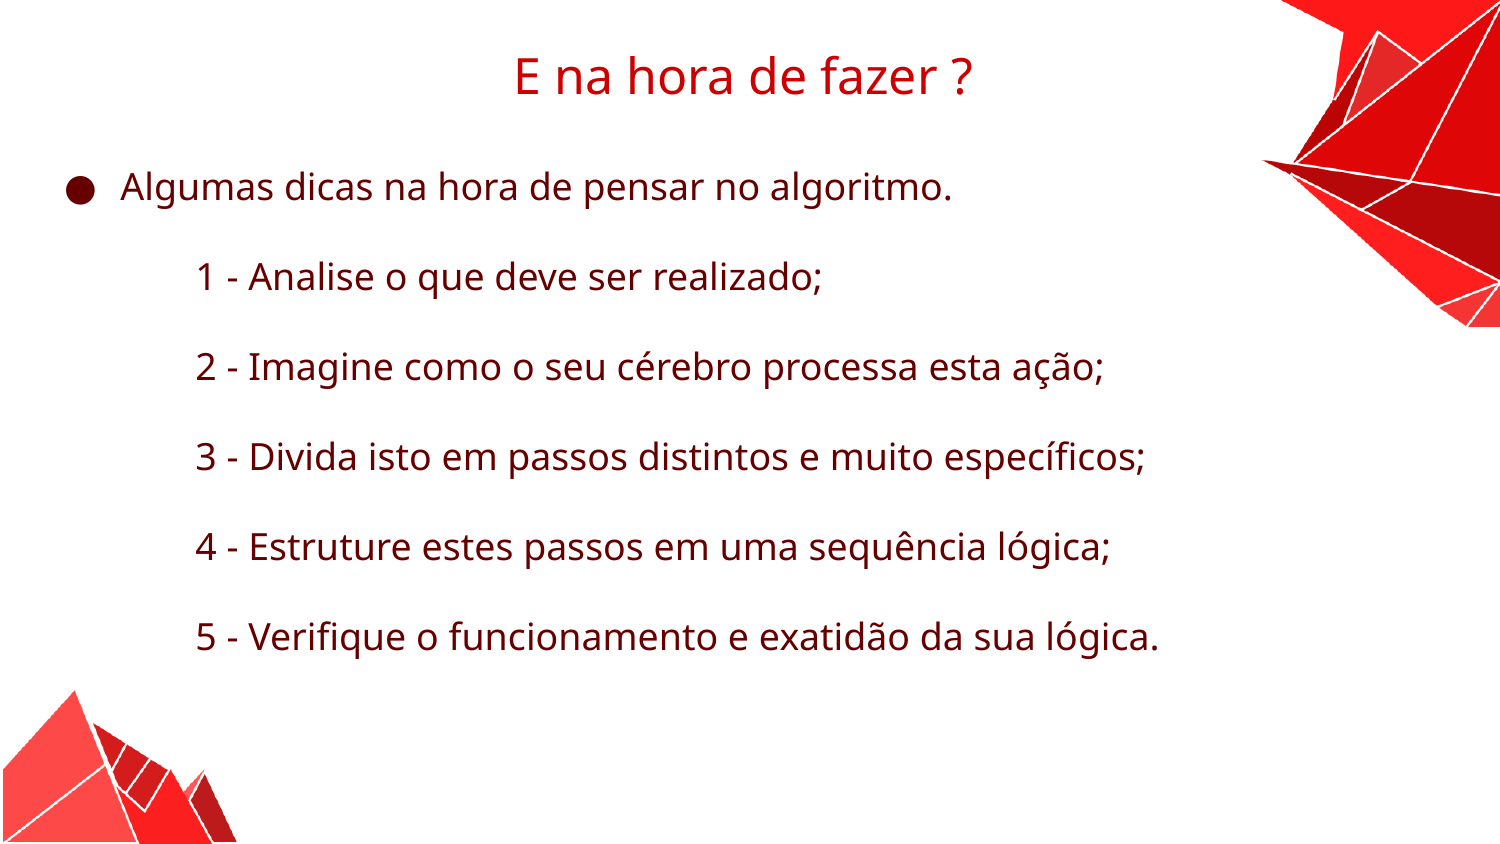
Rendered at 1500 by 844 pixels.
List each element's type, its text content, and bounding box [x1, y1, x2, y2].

text_box E na hora de fazer ? [118, 29, 1382, 124]
picture [0, 0, 1500, 844]
text_box Algumas dicas na hora de pensar no algoritmo. 1 - Analise o que deve ser realizado; 2 - Imagine como o seu cérebro processa esta ação; 3 - Divida isto em passos distintos e muito específicos; 4 - Estruture estes passos em uma sequência lógica; 5 - Verifique o funcionamento e exatidão da sua lógica. [30, 163, 1195, 700]
